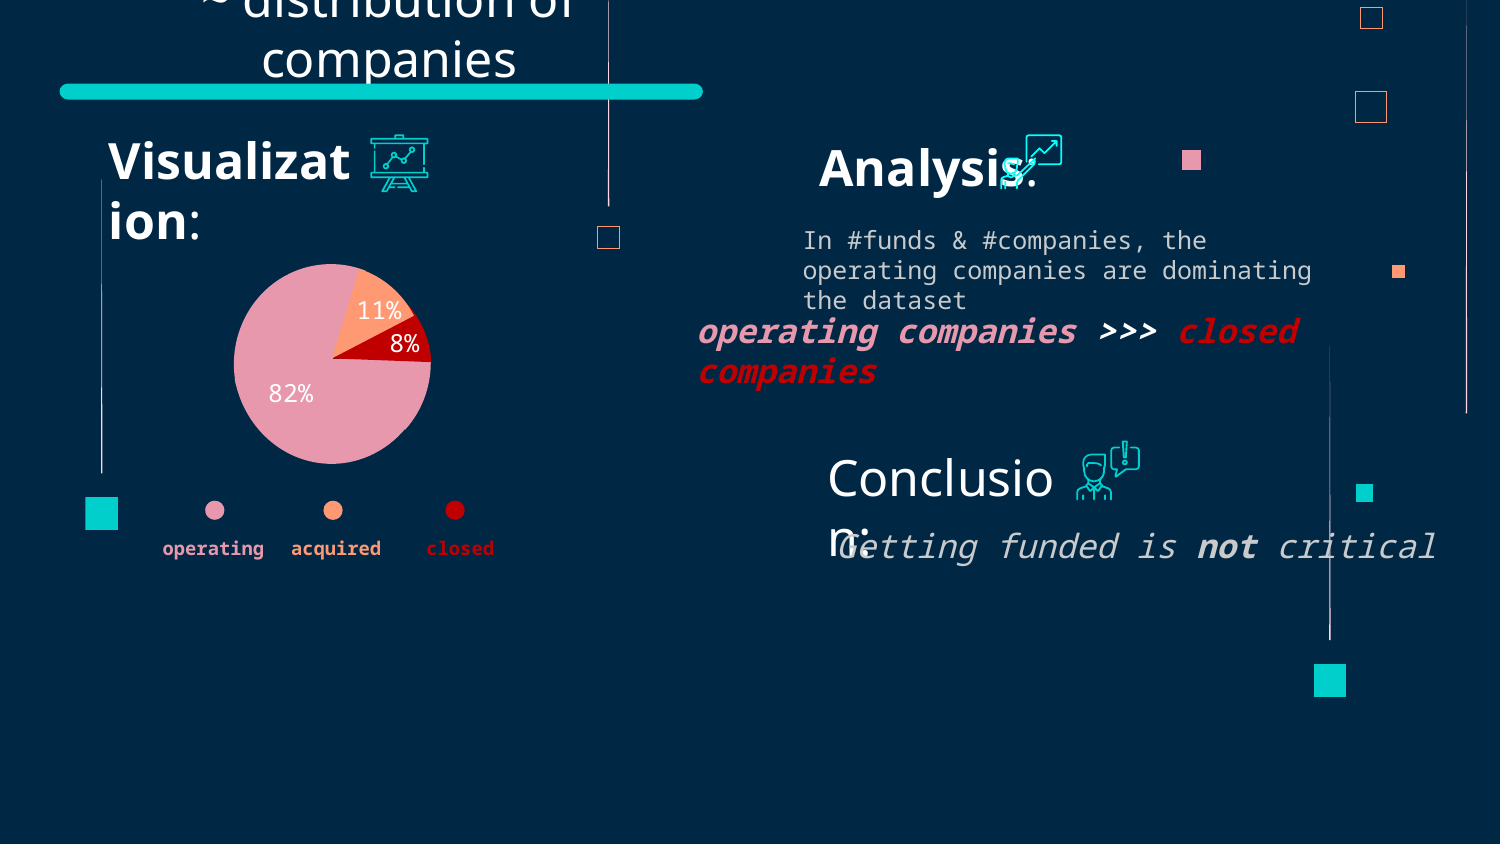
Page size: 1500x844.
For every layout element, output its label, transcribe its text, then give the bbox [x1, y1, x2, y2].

text_box operating companies >>> closed companies [662, 302, 1463, 398]
text_box operating [147, 529, 276, 567]
text_box Visualization: [94, 122, 379, 257]
text_box [59, 83, 703, 100]
title ~ distribution of companies [59, 26, 719, 103]
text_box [1076, 440, 1141, 501]
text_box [1000, 134, 1063, 190]
text_box Getting funded is not critical [802, 510, 1453, 582]
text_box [370, 134, 429, 193]
text_box closed [411, 529, 509, 567]
text_box Conclusion: [812, 439, 1079, 510]
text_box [201, 263, 466, 521]
text_box acquired [276, 529, 396, 567]
text_box Analysis: [804, 129, 1077, 204]
text_box In #funds & #companies, the operating companies are dominating the dataset [768, 210, 1338, 282]
